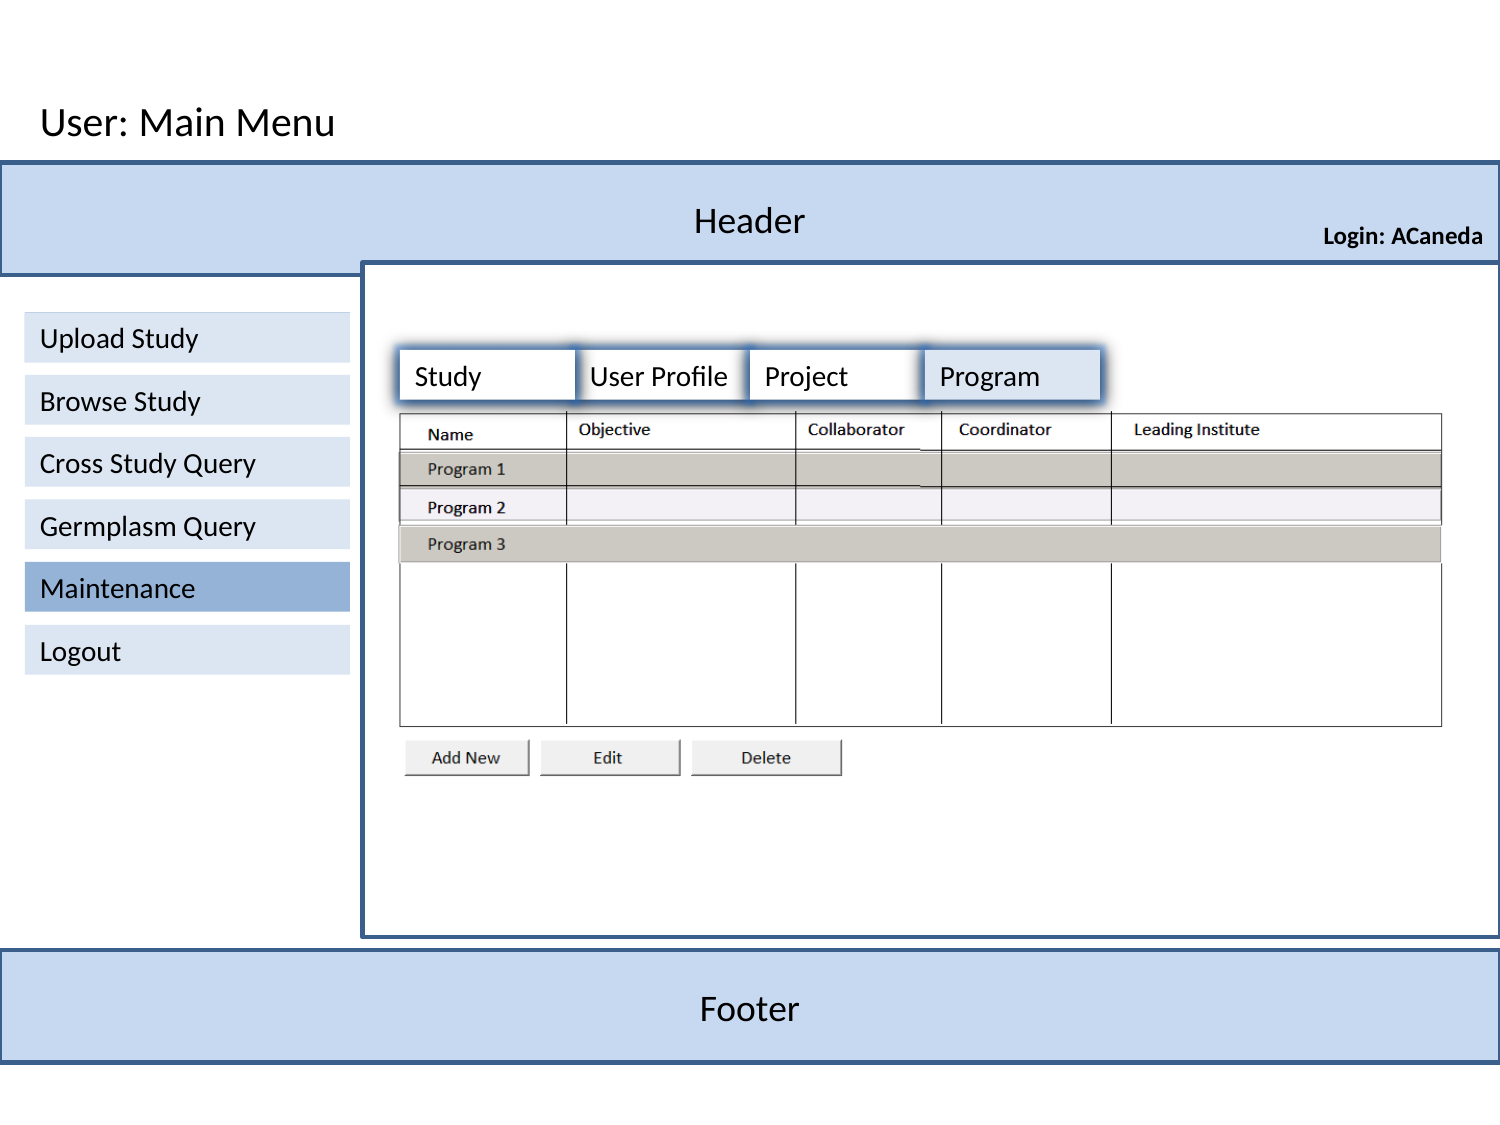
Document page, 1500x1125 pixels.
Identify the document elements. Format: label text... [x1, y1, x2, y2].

text_box Upload Study [24, 312, 350, 363]
text_box User Profile [593, 348, 733, 398]
text_box Maintenance [24, 561, 350, 612]
text_box [360, 260, 1500, 939]
text_box Program [923, 348, 1102, 398]
text_box Cross Study Query [24, 436, 350, 487]
text_box Germplasm Query [24, 499, 350, 550]
text_box Logout [24, 624, 350, 675]
picture [387, 399, 1451, 788]
text_box Footer [0, 948, 1500, 1065]
text_box Browse Study [24, 374, 350, 425]
text_box Project [748, 348, 908, 398]
text_box Header [0, 163, 1500, 277]
text_box Login: ACaneda [1308, 212, 1499, 258]
text_box User: Main Menu [24, 87, 525, 153]
text_box Study [398, 348, 577, 398]
